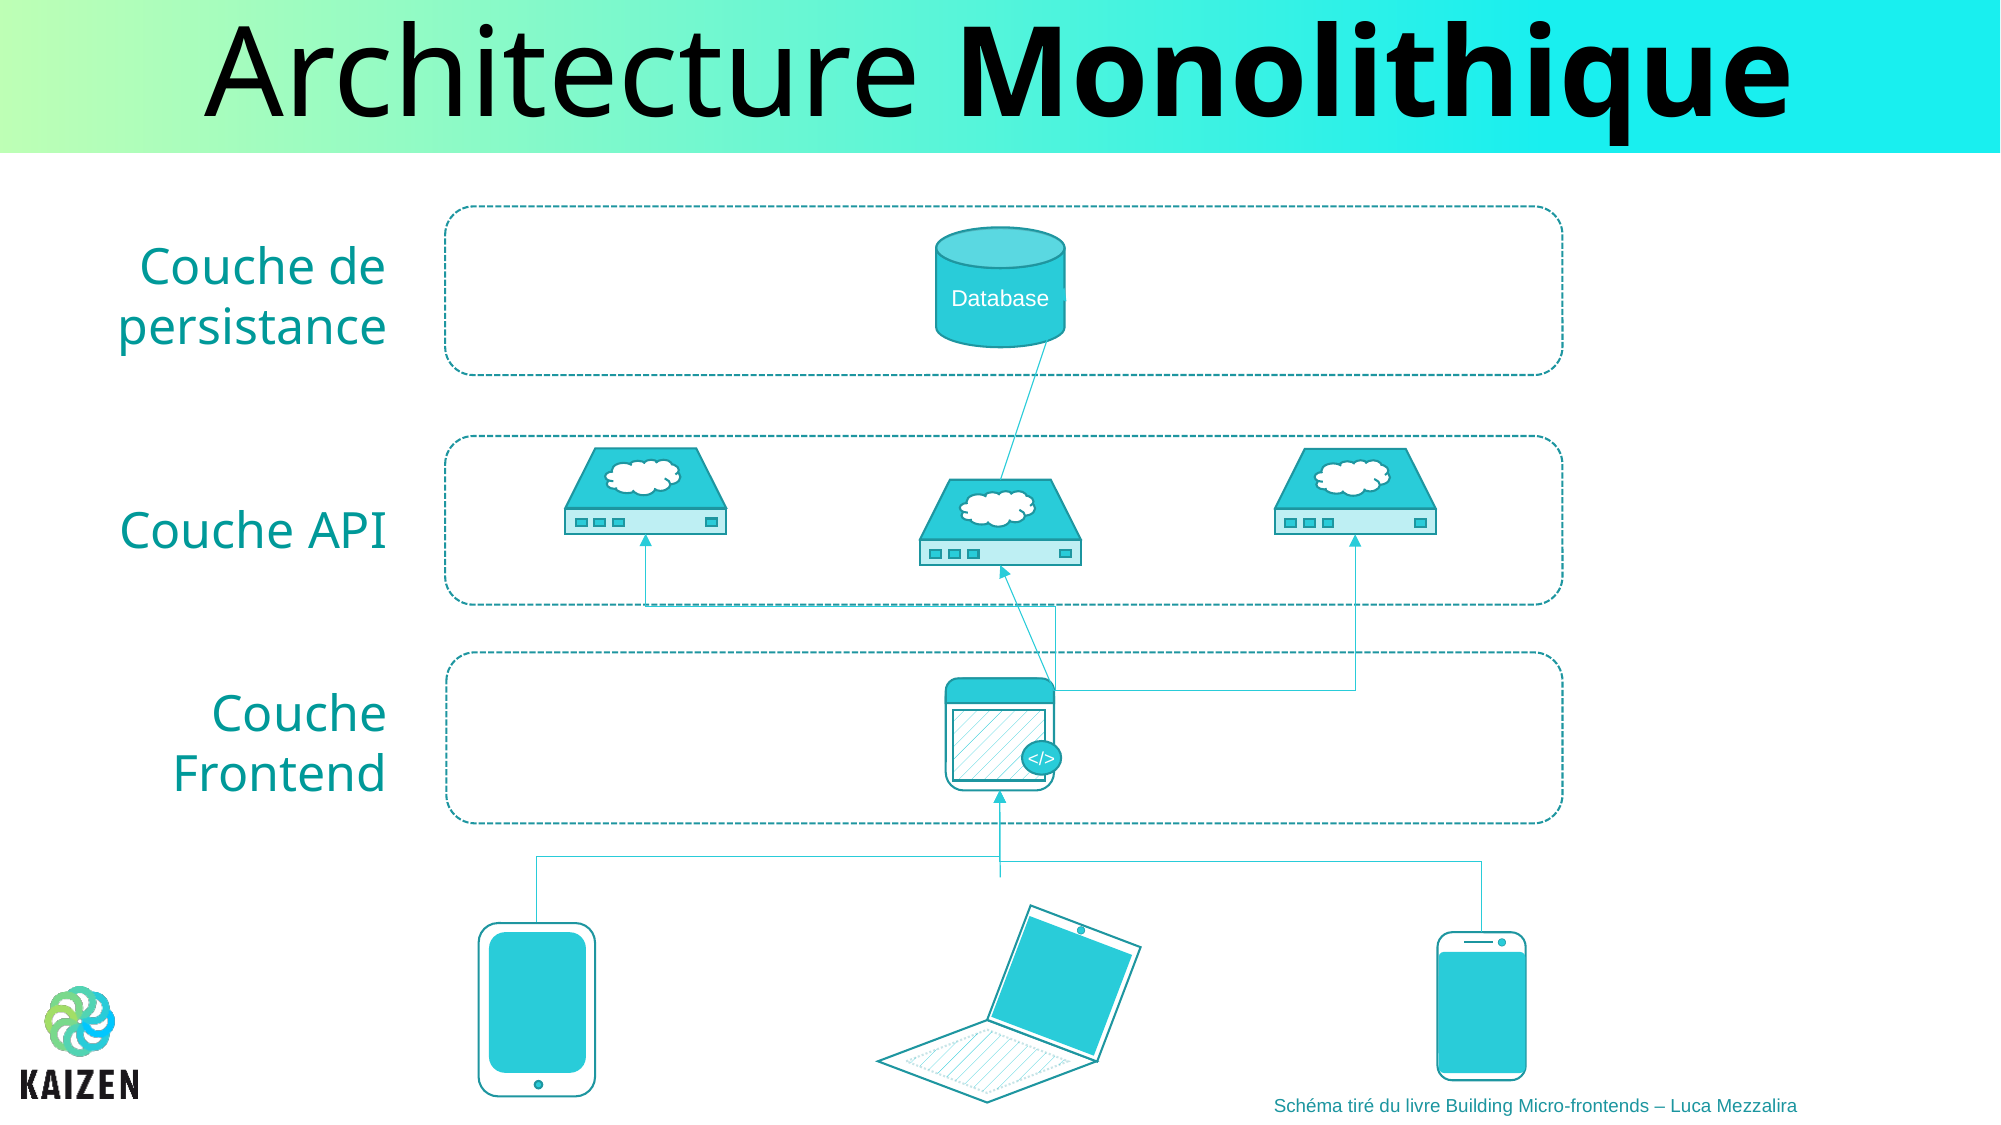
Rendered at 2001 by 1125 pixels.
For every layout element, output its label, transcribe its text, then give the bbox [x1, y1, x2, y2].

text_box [835, 652, 999, 824]
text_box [895, 435, 1000, 605]
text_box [877, 922, 1123, 1103]
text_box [945, 678, 1062, 791]
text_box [1105, 428, 1250, 785]
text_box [750, 428, 895, 784]
text_box Schéma tiré du livre Building Micro-frontends – Luca Mezzalira [1259, 1085, 1984, 1124]
picture [21, 986, 138, 1099]
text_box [919, 479, 1081, 566]
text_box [1437, 932, 1526, 1081]
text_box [478, 923, 596, 1097]
title Architecture Monolithique [0, 29, 2000, 123]
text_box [1250, 435, 1563, 605]
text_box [1001, 435, 1105, 605]
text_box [565, 448, 727, 534]
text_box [701, 625, 835, 1089]
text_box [1169, 620, 1312, 1103]
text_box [34, 206, 1563, 376]
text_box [34, 652, 701, 824]
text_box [1274, 448, 1436, 535]
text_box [23, 435, 750, 605]
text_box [936, 227, 1065, 348]
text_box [1001, 652, 1169, 824]
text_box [1312, 652, 1563, 824]
